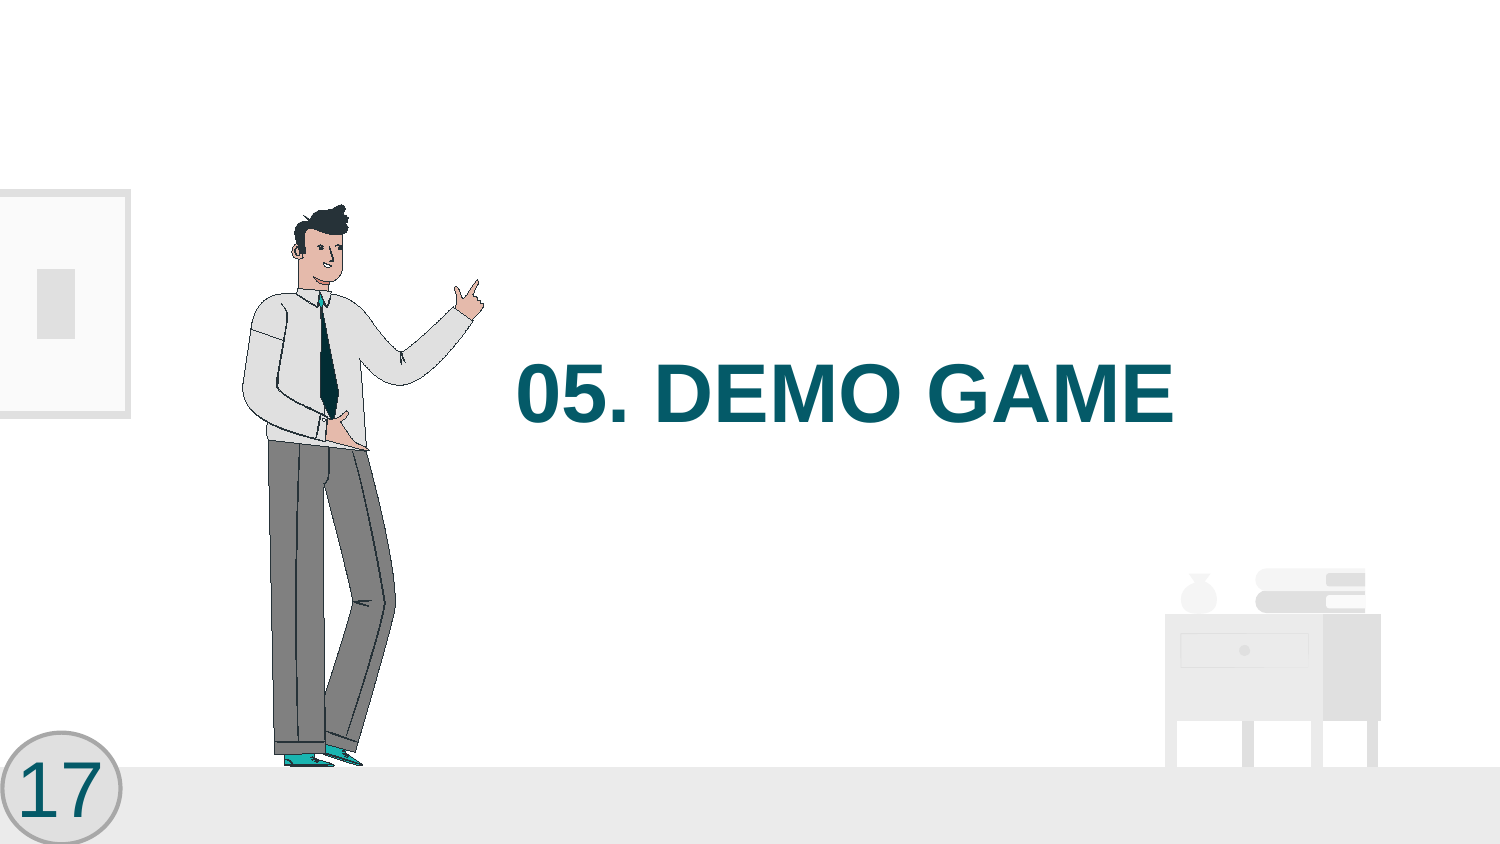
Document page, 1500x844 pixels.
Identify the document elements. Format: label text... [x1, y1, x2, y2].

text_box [237, 204, 486, 768]
text_box 17 [0, 730, 124, 841]
title 05. DEMO GAME [499, 323, 1415, 459]
